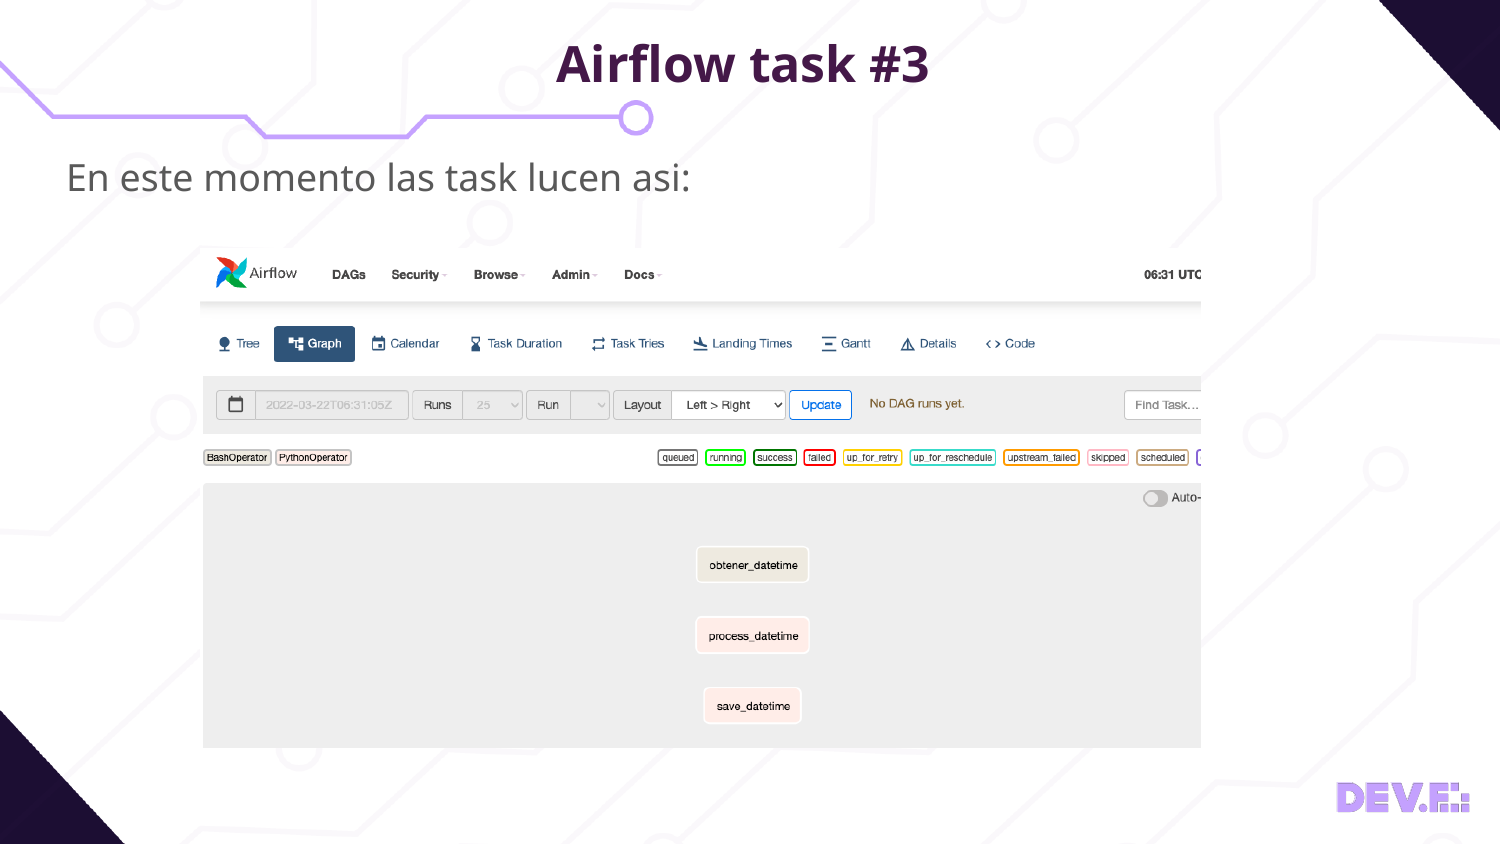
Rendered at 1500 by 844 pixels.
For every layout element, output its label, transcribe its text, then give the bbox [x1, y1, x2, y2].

picture [0, 0, 1500, 844]
list En este momento las task lucen asi: [51, 131, 1393, 813]
title Airflow task #3 [51, 17, 1449, 112]
